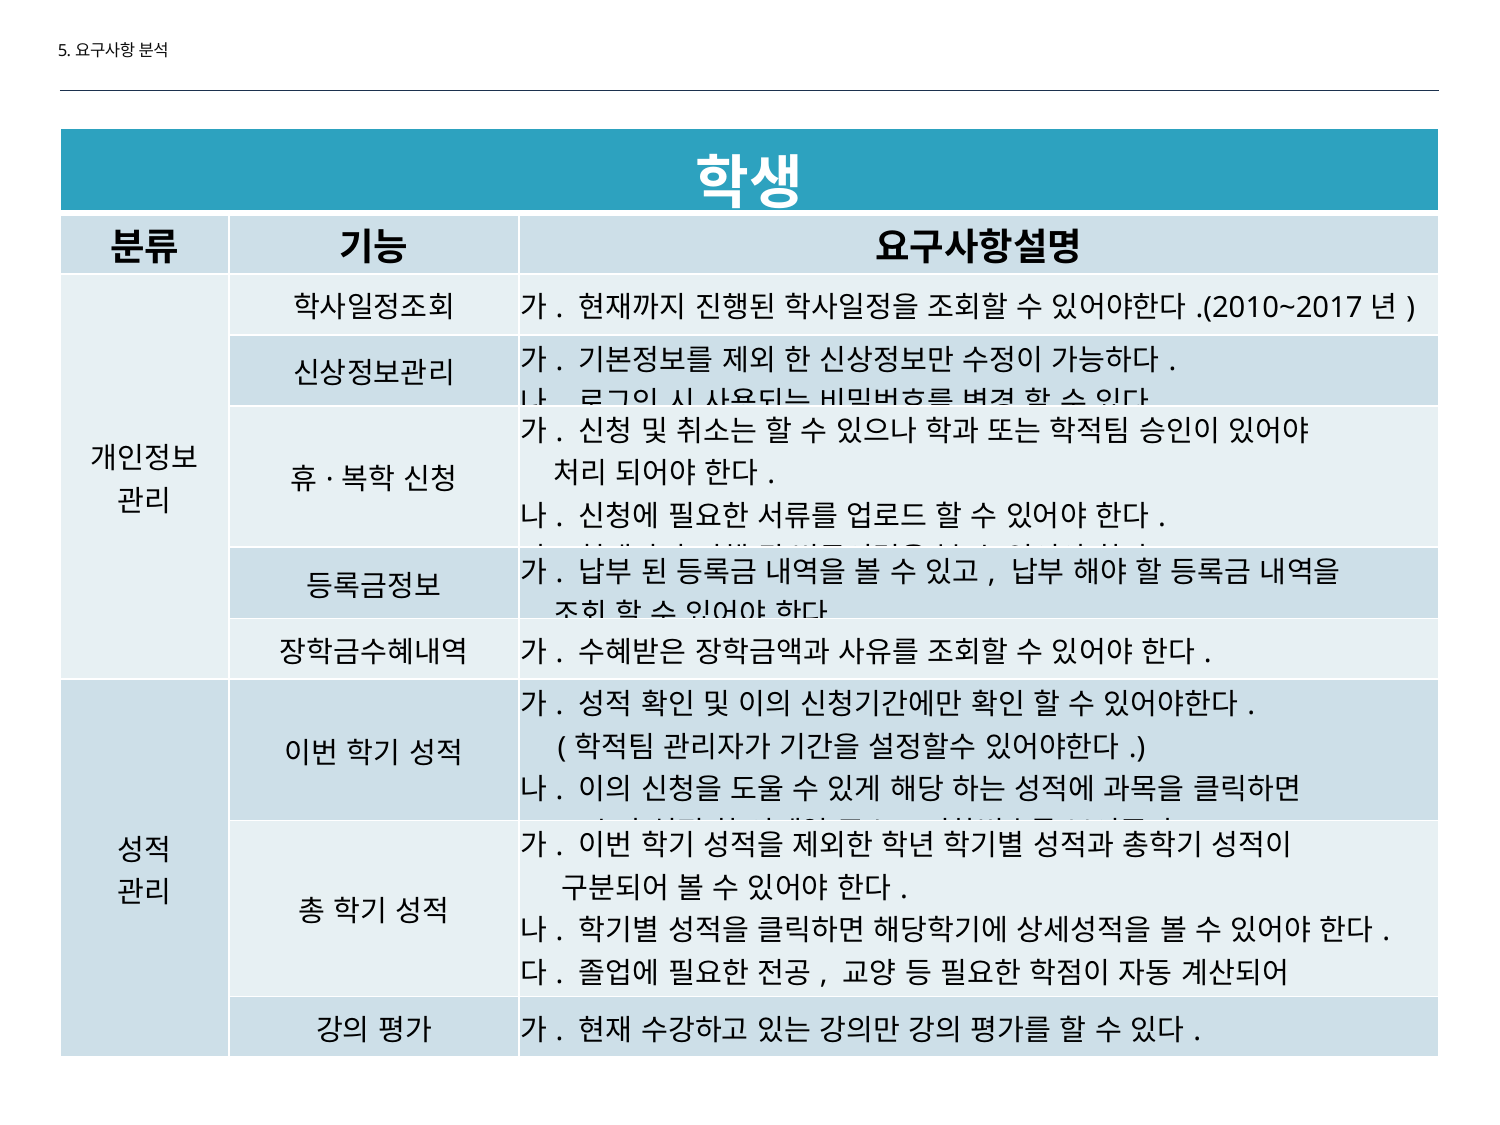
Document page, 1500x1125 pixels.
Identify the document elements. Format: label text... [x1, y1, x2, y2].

table_cell 휴·복학 신청 [230, 407, 518, 546]
table_cell 등록금정보 [230, 548, 518, 618]
table_cell 가. 이번 학기 성적을 제외한 학년 학기별 성적과 총학기 성적이 구분되어 볼 수 있어야 한다. 나. 학기별 성적을 클릭하면 해당학기에 상세성적을 볼 수 있어야 한다. 다. 졸업에 필요한 전공, 교양 등 필요한 학점이 자동 계산되어 볼 수 있어야 한다. [520, 821, 1438, 996]
table_cell 가. 현재 수강하고 있는 강의만 강의 평가를 할 수 있다. [520, 997, 1438, 1056]
table_cell 분류 [61, 216, 228, 273]
table_cell 요구사항설명 [520, 216, 1438, 273]
table_cell 성적 관리 [61, 680, 228, 1056]
table_cell 가. 납부 된 등록금 내역을 볼 수 있고, 납부 해야 할 등록금 내역을 조회 할 수 있어야 한다. [520, 548, 1438, 618]
table_cell 가. 신청 및 취소는 할 수 있으나 학과 또는 학적팀 승인이 있어야 처리 되어야 한다. 나. 신청에 필요한 서류를 업로드 할 수 있어야 한다. 다. 현재까지 진행 된 변동이력을 볼 수 있어야 한다. [520, 407, 1438, 546]
table_cell 가. 수혜받은 장학금액과 사유를 조회할 수 있어야 한다. [520, 619, 1438, 678]
table_header 학생 [61, 129, 1438, 210]
table_cell 신상정보관리 [230, 336, 518, 405]
table_cell 강의 평가 [230, 997, 518, 1056]
table_cell 학사일정조회 [230, 275, 518, 334]
table_cell 이번 학기 성적 [230, 680, 518, 820]
table_cell 장학금수혜내역 [230, 619, 518, 678]
table_cell 총 학기 성적 [230, 821, 518, 996]
table_cell 가. 성적 확인 및 이의 신청기간에만 확인 할 수 있어야한다. (학적팀 관리자가 기간을 설정할수 있어야한다.) 나. 이의 신청을 도울 수 있게 해당 하는 성적에 과목을 클릭하면 교수가 설정 한 이메일 주소, 전화번호를 보여준다. [520, 680, 1438, 820]
text_box 5.요구사항 분석 [43, 31, 303, 67]
table_cell 가. 기본정보를 제외 한 신상정보만 수정이 가능하다. 나. 로그인 시 사용되는 비밀번호를 변경 할 수 있다. [520, 336, 1438, 405]
table_cell 기능 [230, 216, 518, 273]
table_cell 개인정보 관리 [61, 275, 228, 678]
table_cell 가. 현재까지 진행된 학사일정을 조회할 수 있어야한다.(2010~2017년) [520, 275, 1438, 334]
